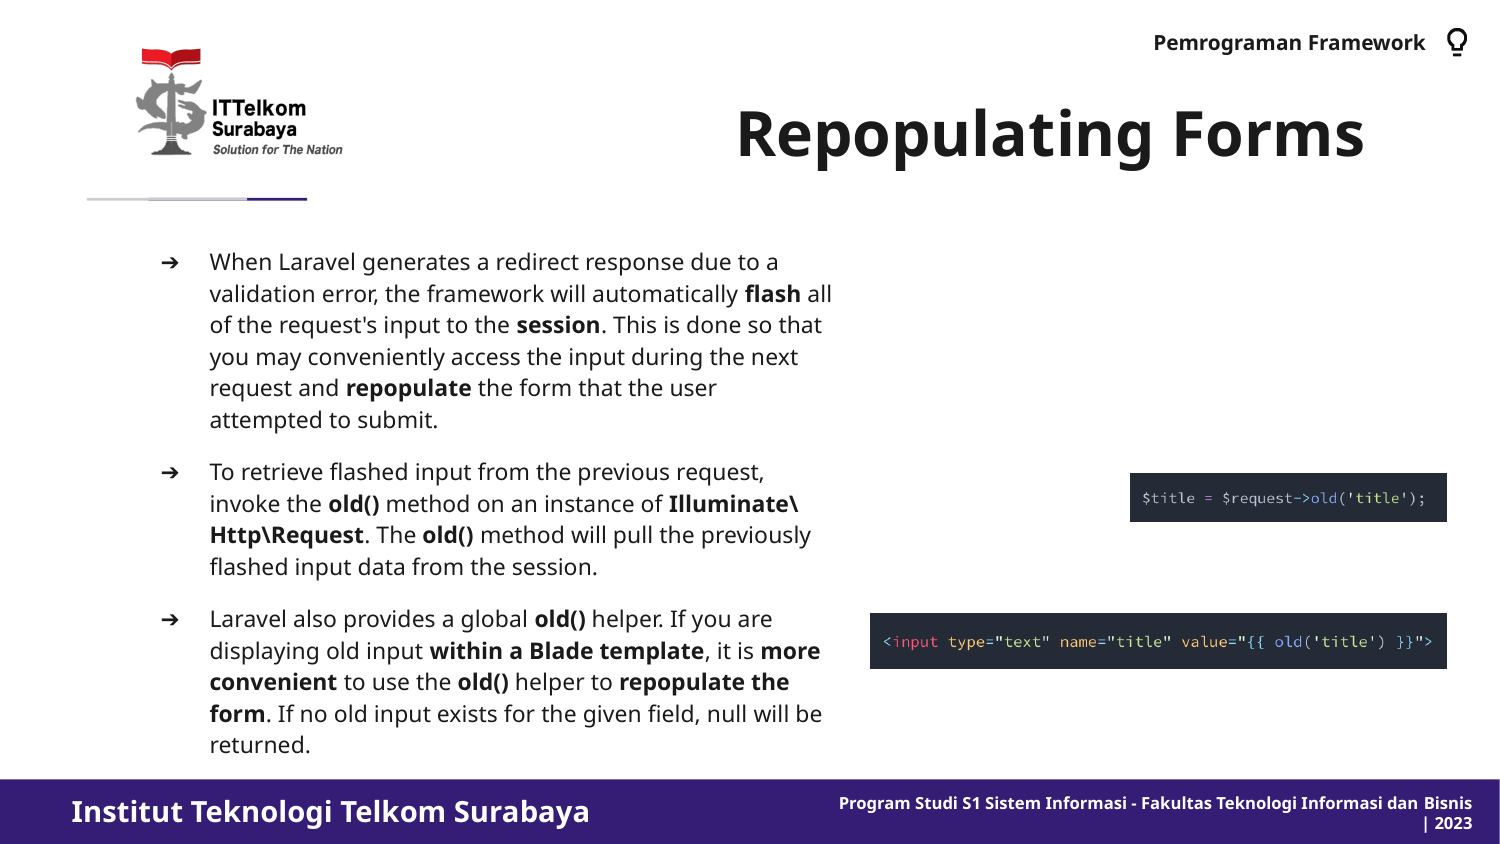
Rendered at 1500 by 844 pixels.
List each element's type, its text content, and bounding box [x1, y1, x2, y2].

title Repopulating Forms [119, 78, 1381, 167]
picture [1441, 25, 1474, 59]
picture [870, 612, 1447, 670]
picture [134, 42, 349, 78]
picture [1130, 473, 1447, 522]
list When Laravel generates a redirect response due to a validation error, the framework will automatically flash all of the request's input to the session. This is done so that you may conveniently access the input during the next request and repopulate the form that the user attempted to submit. To retrieve flashed input from the previous request, invoke the old() method on an instance of Illuminate\Http\Request. The old() method will pull the previously flashed input data from the session. Laravel also provides a global old() helper. If you are displaying old input within a Blade template, it is more convenient to use the old() helper to repopulate the form. If no old input exists for the given field, null will be returned. [119, 228, 849, 731]
title Pemrograman Framework [179, 14, 1441, 70]
